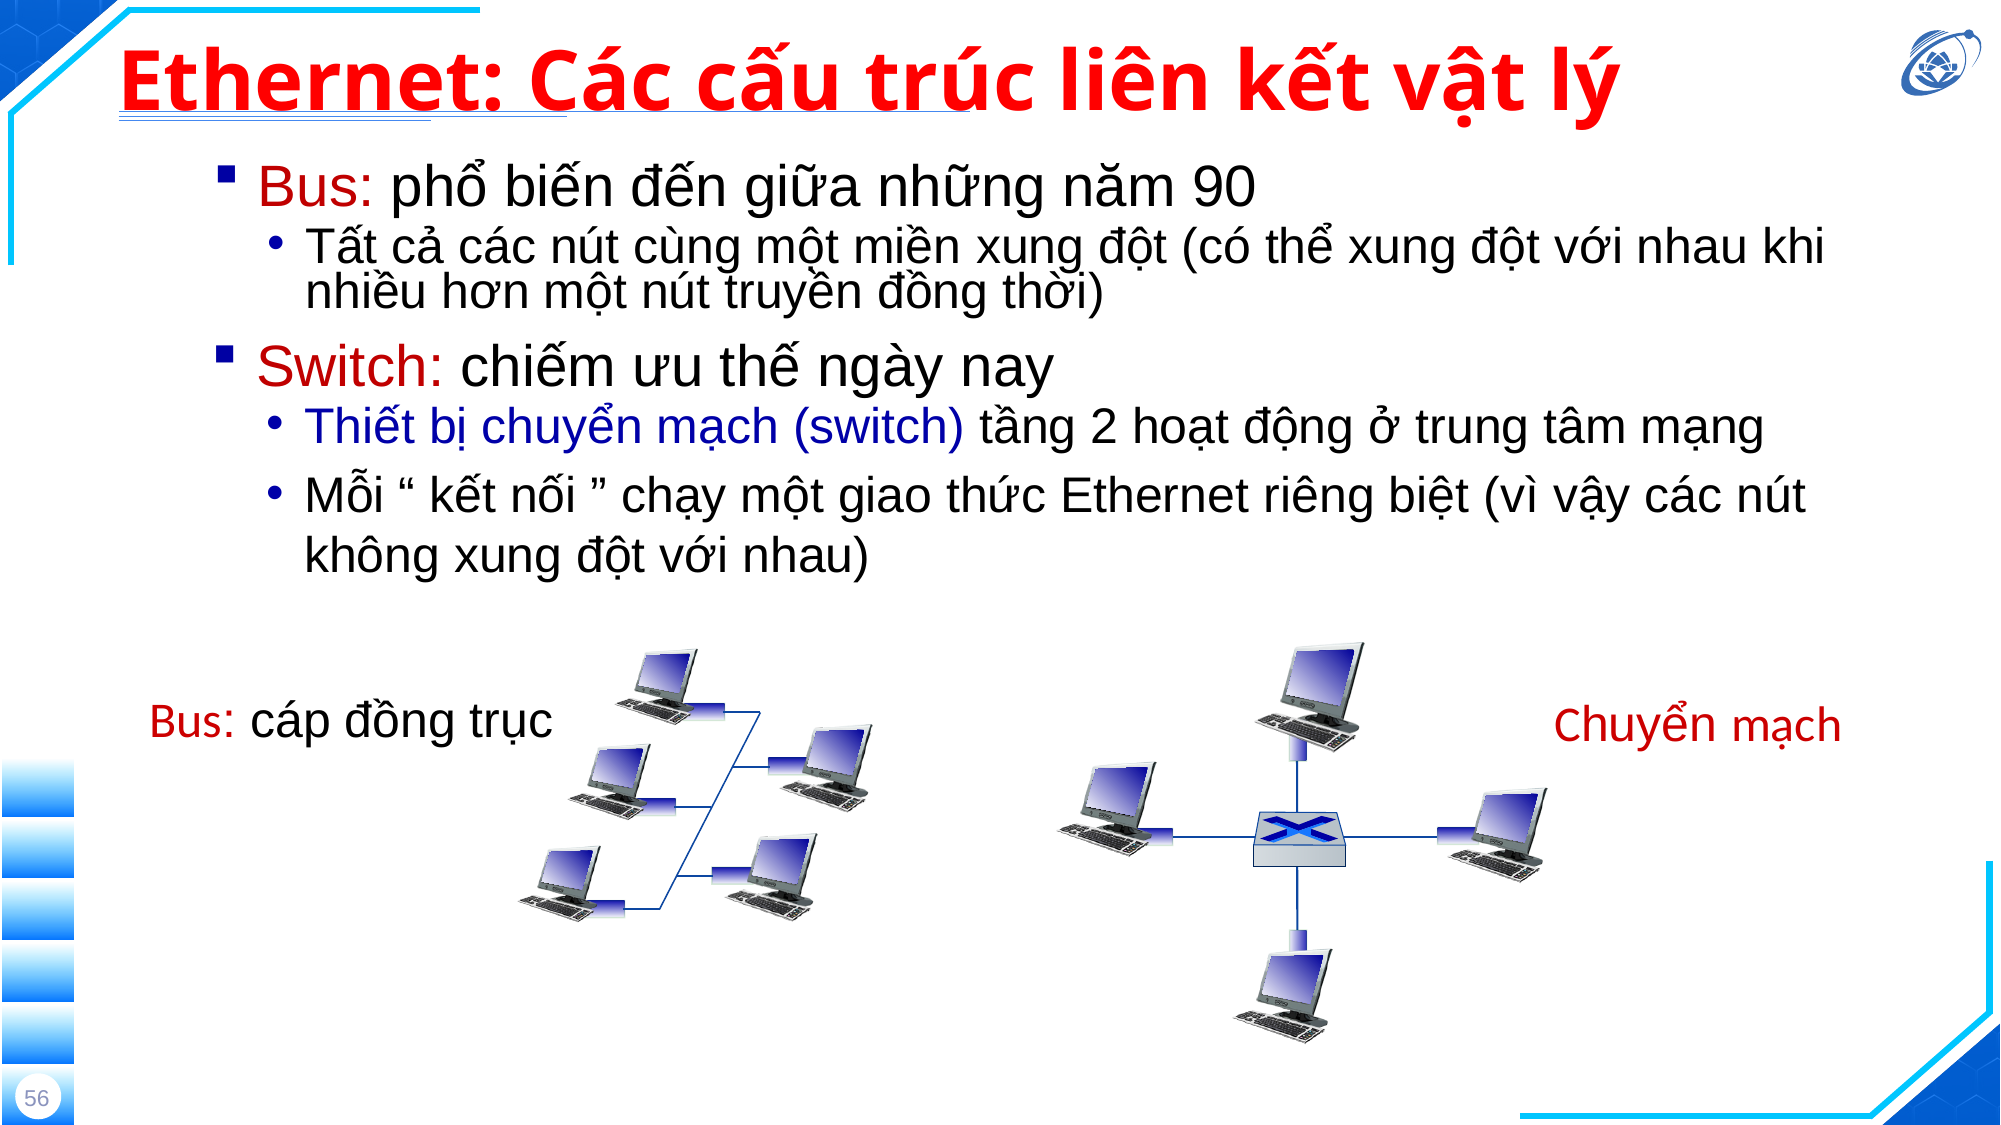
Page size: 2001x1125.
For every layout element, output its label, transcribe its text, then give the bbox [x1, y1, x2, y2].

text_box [497, 842, 603, 928]
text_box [594, 645, 700, 731]
title Ethernet: Các cấu trúc liên kết vật lý [117, 28, 1863, 106]
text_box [676, 867, 702, 885]
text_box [603, 900, 661, 918]
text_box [547, 740, 653, 826]
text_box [1032, 637, 1860, 1051]
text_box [653, 798, 712, 816]
text_box Bus: phổ biến đến giữa những năm 90 Tất cả các nút cùng một miền xung đột (có thể xung đột với nhau khi nhiều hơn một nút truyền đồng thời) [176, 157, 1955, 333]
slide_number 56 [0, 1073, 117, 1122]
text_box Switch: chiếm ưu thế ngày nay Thiết bị chuyển mạch (switch) tầng 2 hoạt động ở trung tâm mạng Mỗi “ kết nối ” chạy một giao thức Ethernet riêng biệt (vì vậy các nút không xung đột với nhau) [175, 336, 1954, 607]
text_box Bus: cáp đồng trục [134, 680, 569, 755]
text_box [732, 757, 757, 775]
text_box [702, 829, 820, 928]
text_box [700, 703, 761, 721]
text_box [757, 720, 875, 819]
